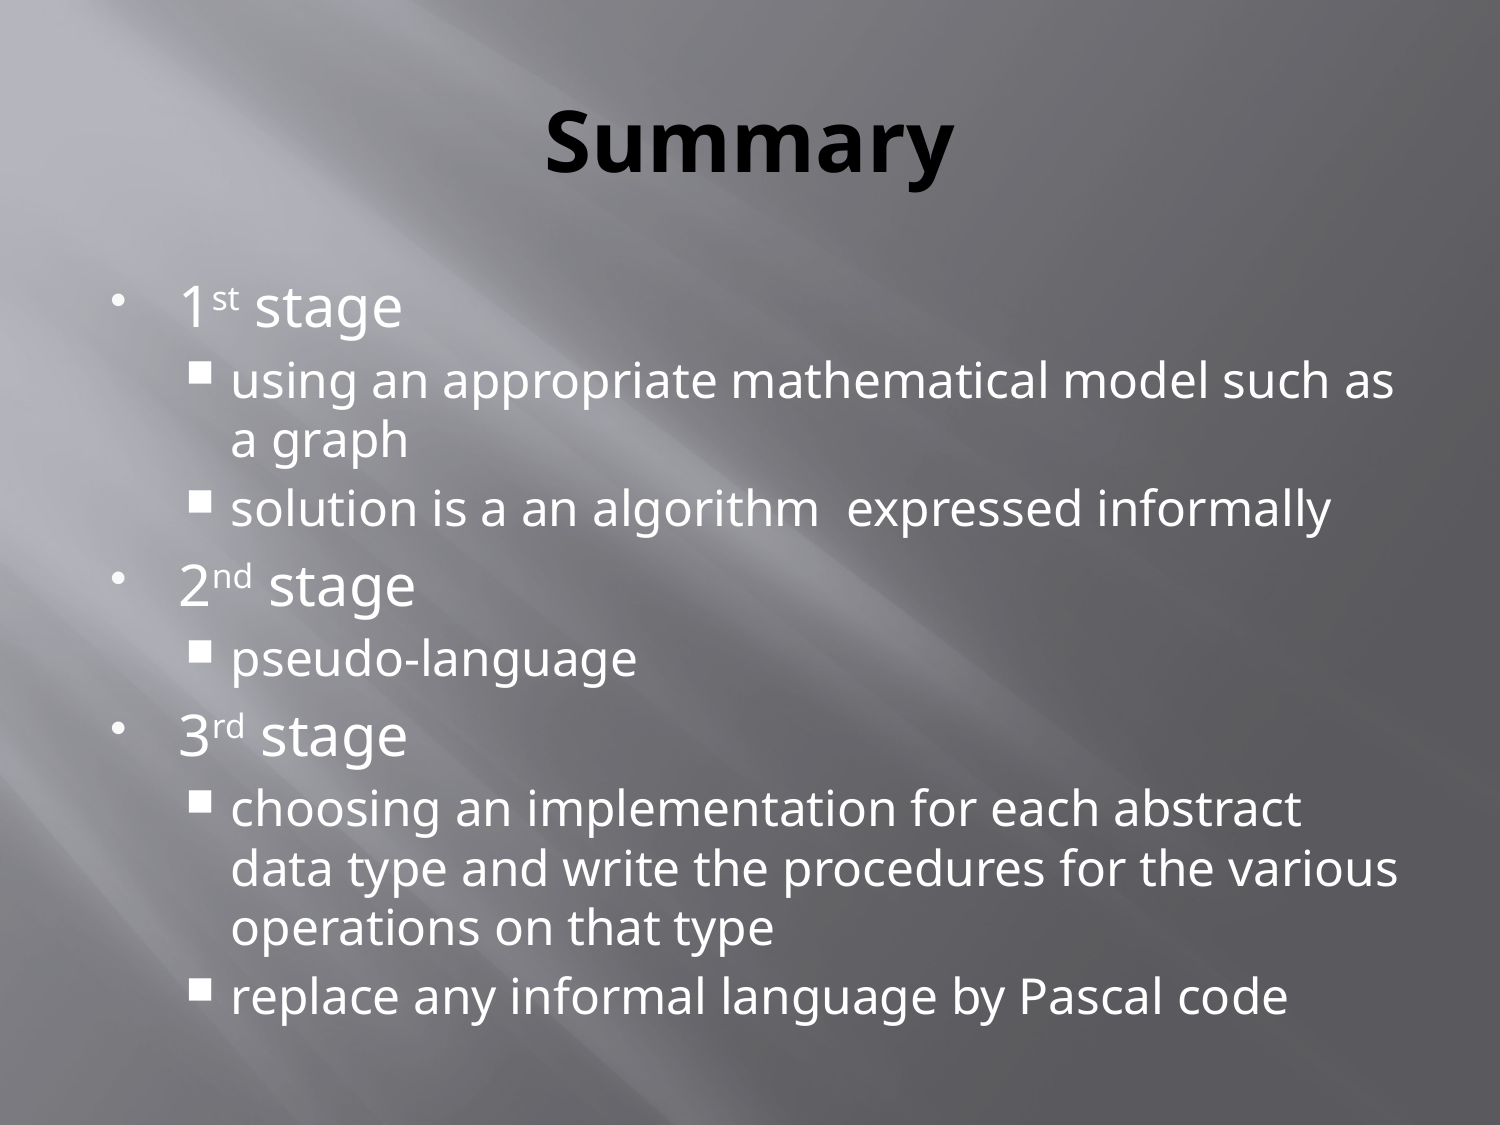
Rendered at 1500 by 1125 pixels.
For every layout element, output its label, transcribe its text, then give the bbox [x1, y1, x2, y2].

list 1st stage using an appropriate mathematical model such as a graph solution is a an algorithm expressed informally 2nd stage pseudo-language 3rd stage choosing an implementation for each abstract data type and write the procedures for the various operations on that type replace any informal language by Pascal code [75, 262, 1425, 1035]
title Summary [75, 45, 1425, 233]
